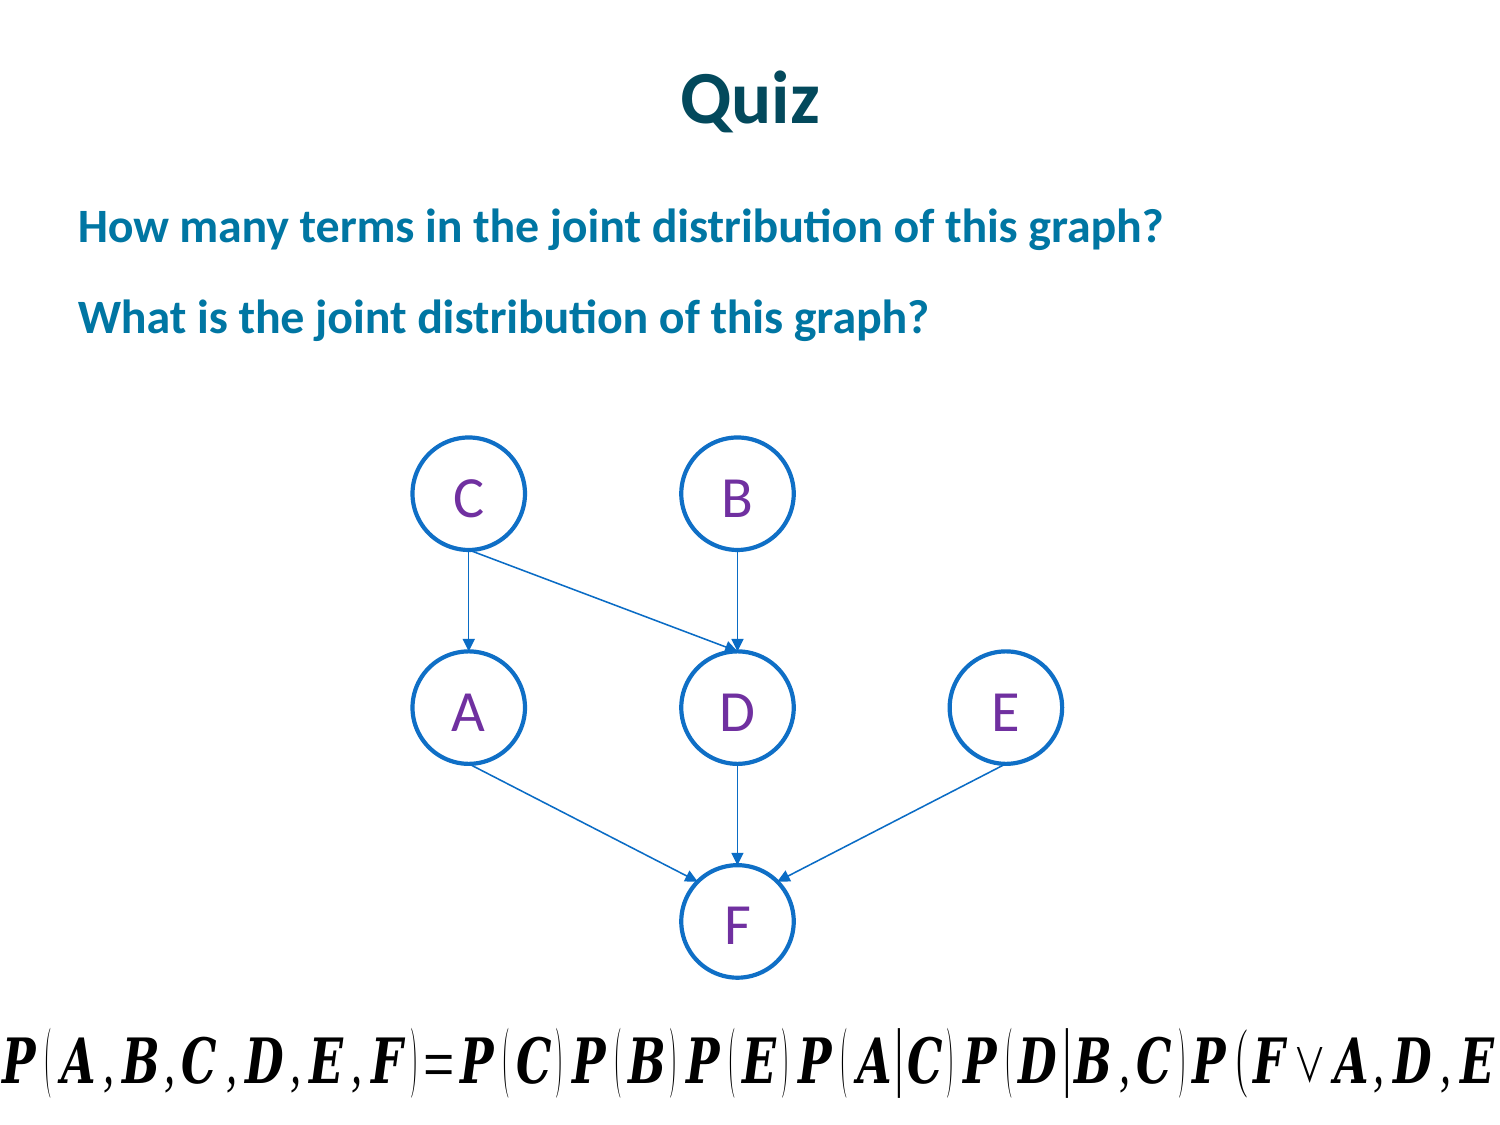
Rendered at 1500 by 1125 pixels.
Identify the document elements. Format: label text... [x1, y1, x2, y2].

title Quiz [75, 24, 1425, 163]
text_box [468, 549, 737, 652]
text_box F [679, 863, 796, 980]
text_box C [410, 435, 528, 552]
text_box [468, 763, 698, 882]
list How many terms in the joint distribution of this graph? What is the joint distribution of this graph? [50, 187, 1425, 352]
text_box B [679, 435, 796, 552]
text_box E [947, 649, 1065, 766]
text_box A [410, 649, 528, 766]
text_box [776, 763, 1007, 882]
text_box D [679, 649, 796, 766]
